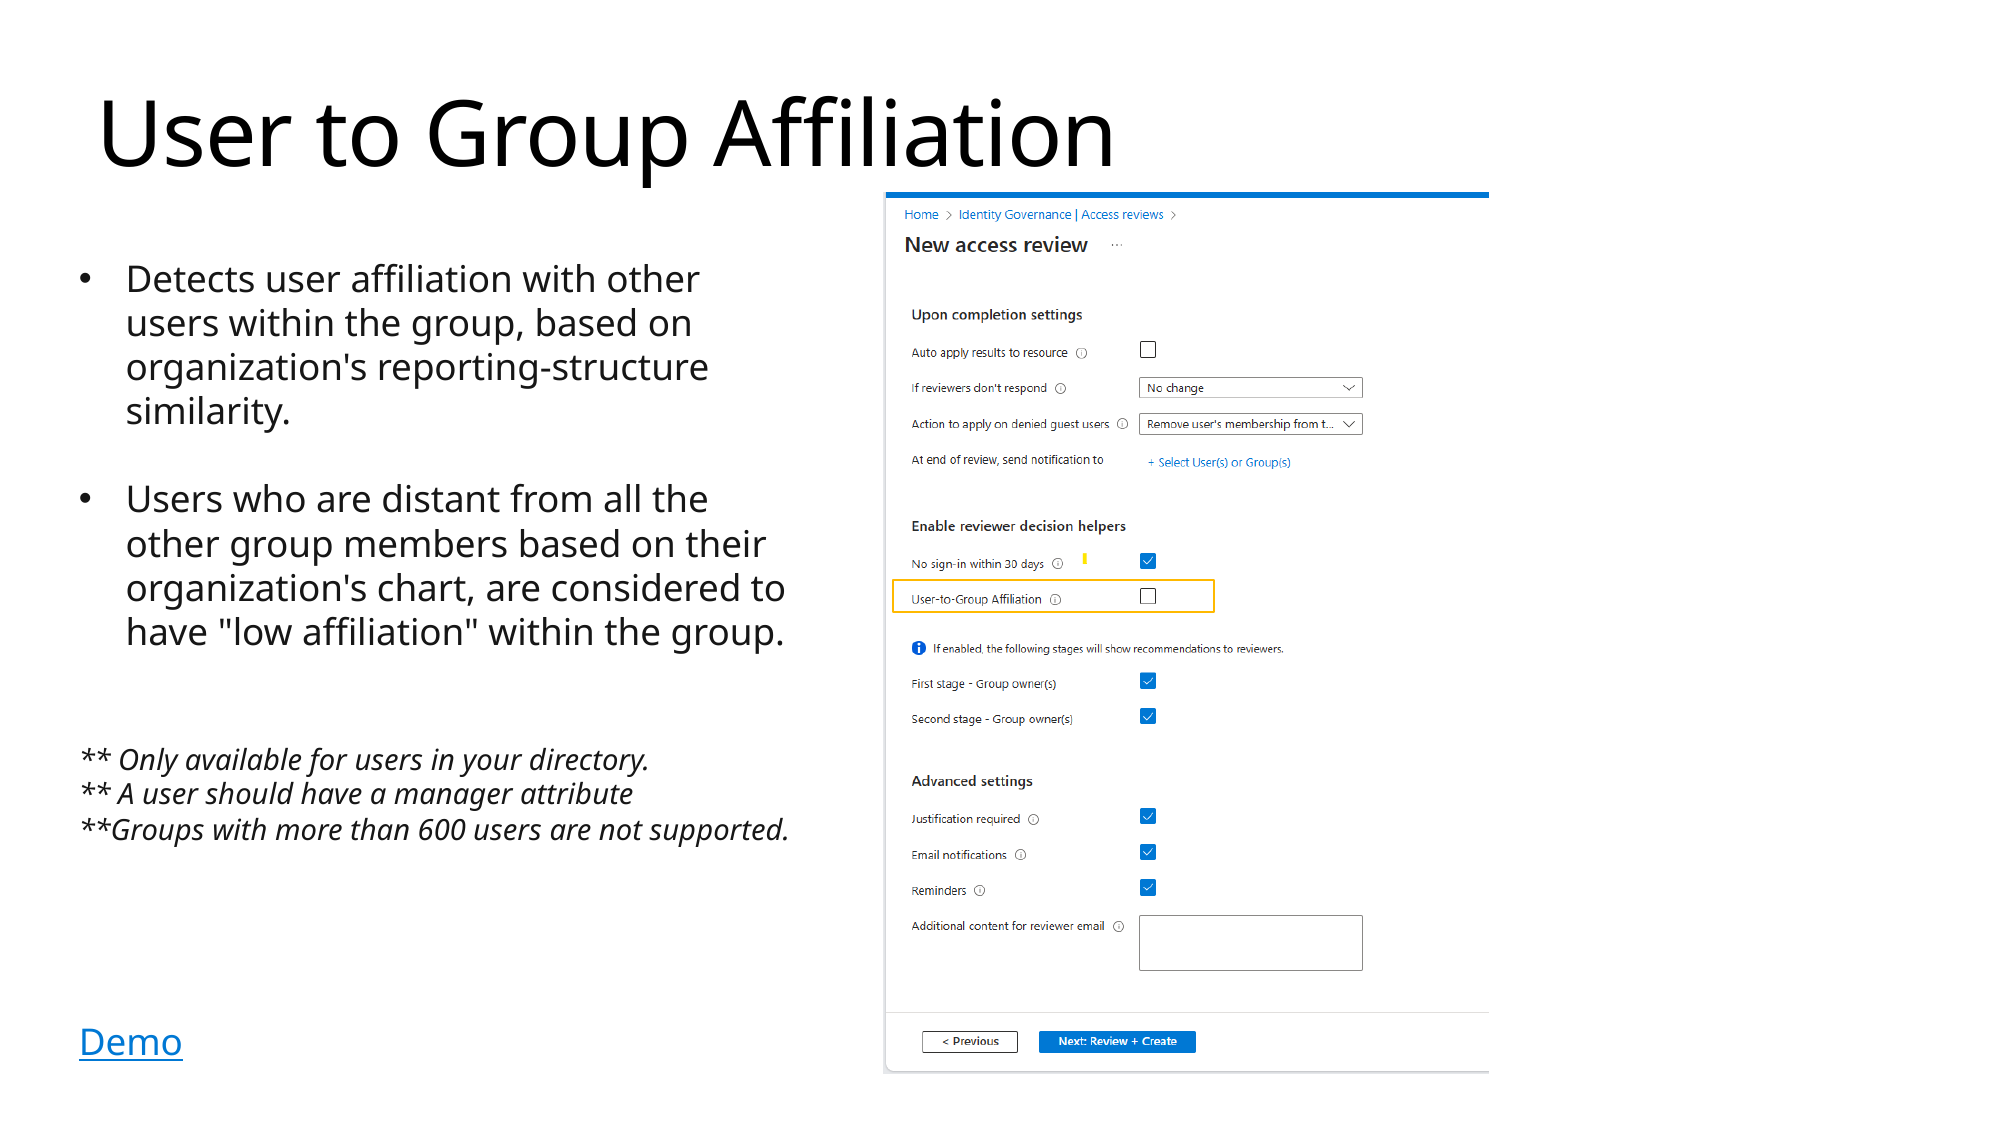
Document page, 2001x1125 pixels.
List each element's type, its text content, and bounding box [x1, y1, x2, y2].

picture [883, 192, 1489, 1074]
title User to Group Affiliation [96, 75, 1904, 166]
text_box Demo [64, 1011, 476, 1077]
text_box Detects user affiliation with other users within the group, based on organization's reporting-structure similarity. Users who are distant from all the other group members based on their organization's chart, are considered to have "low affiliation" within the group. ** Only available for users in your directory. ** A user should have a manager attribute **Groups with more than 600 users are not supported. [64, 248, 815, 898]
